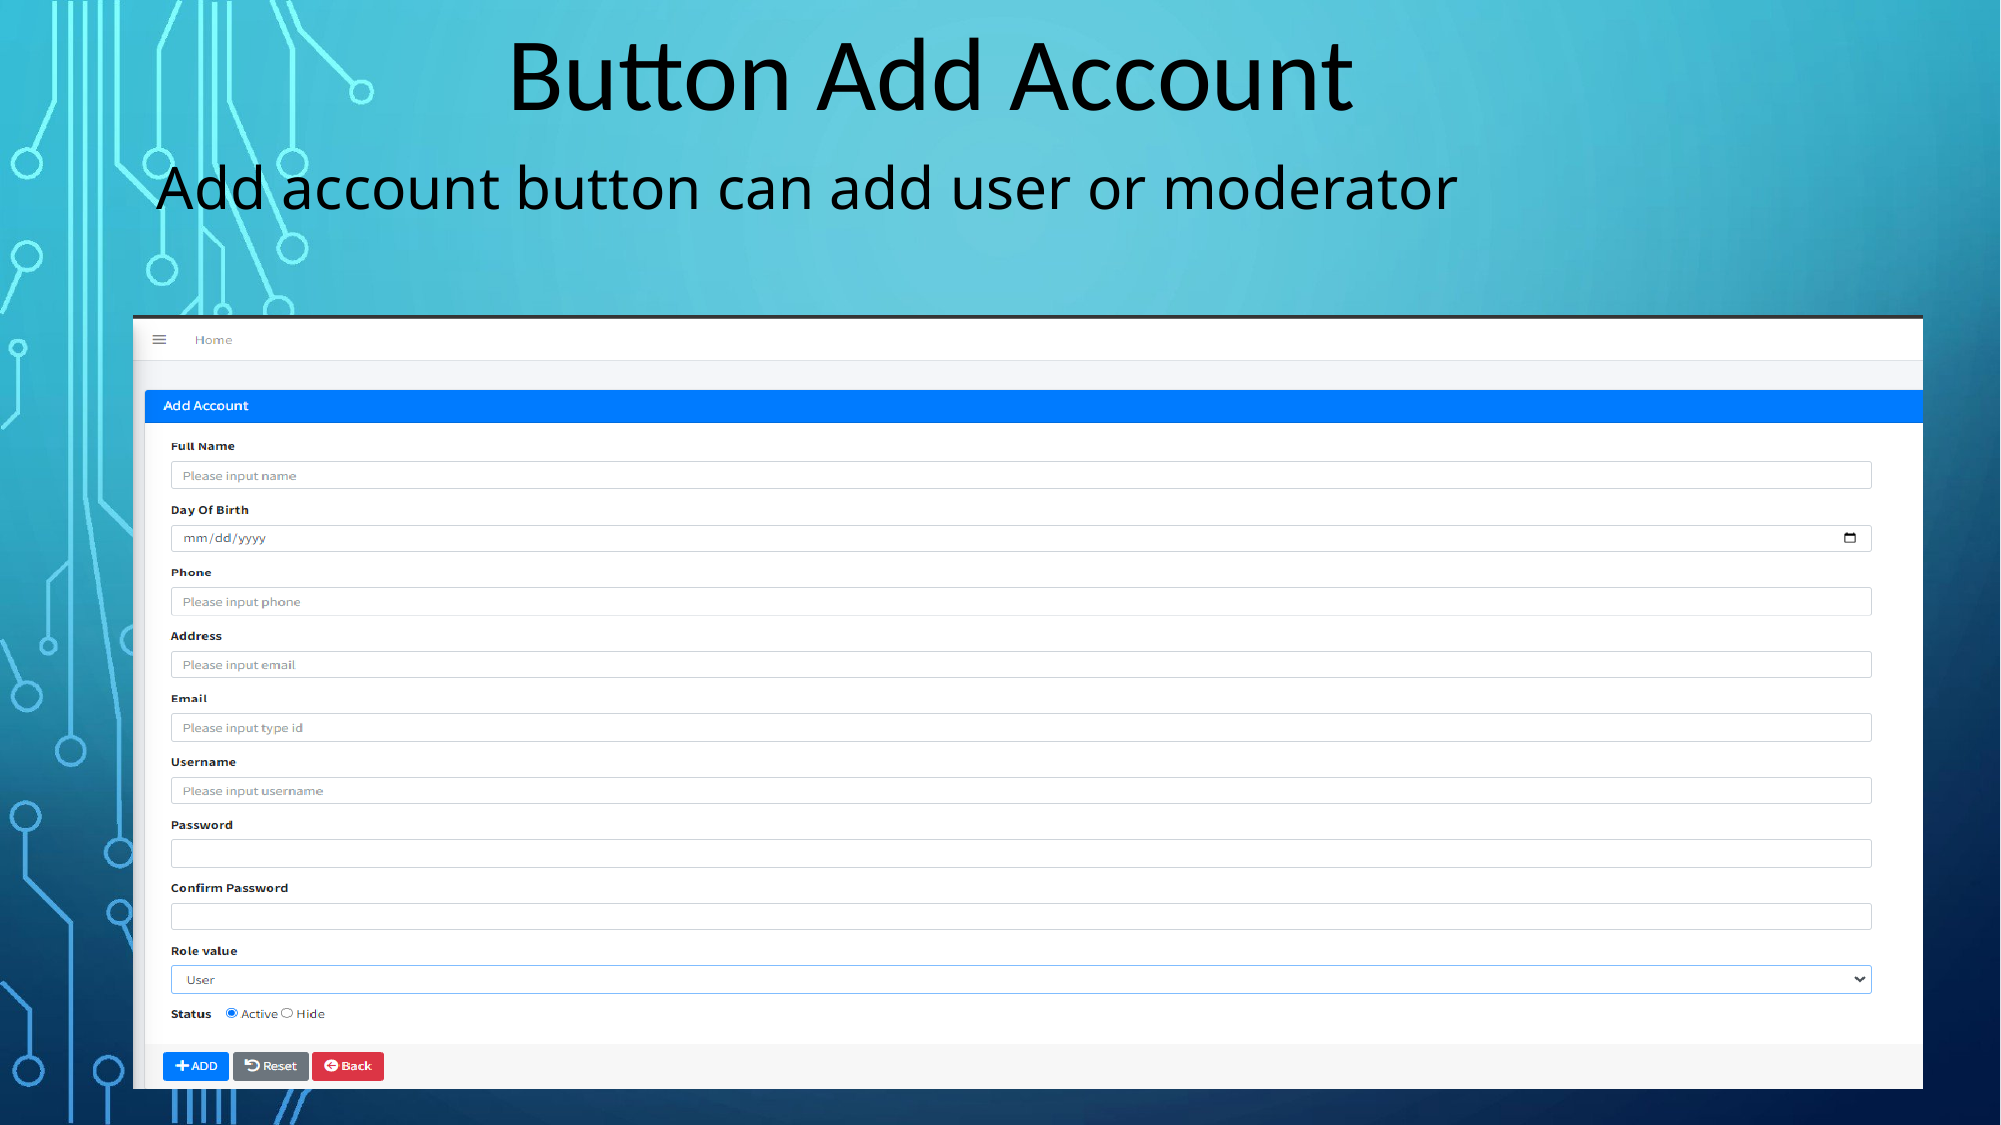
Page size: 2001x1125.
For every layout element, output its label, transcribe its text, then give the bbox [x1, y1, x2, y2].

title Add account button can add user or moderator [108, 132, 1510, 243]
subtitle Button Add Account [0, 0, 1864, 132]
picture [0, 0, 2001, 1125]
